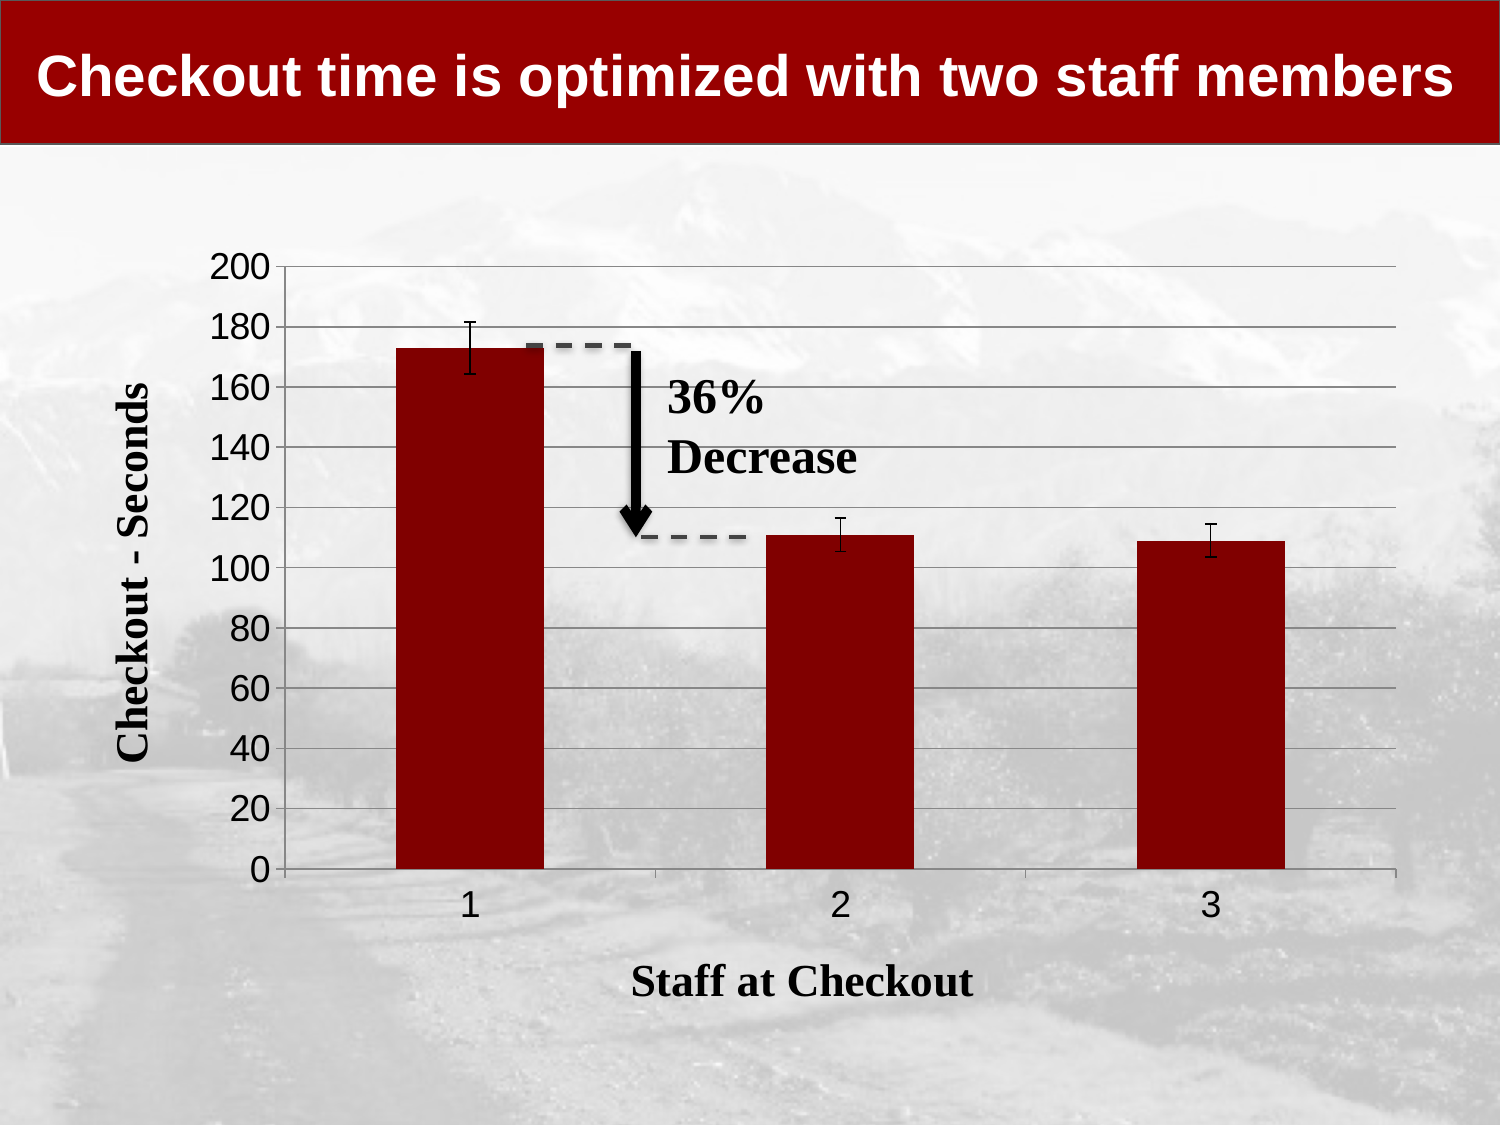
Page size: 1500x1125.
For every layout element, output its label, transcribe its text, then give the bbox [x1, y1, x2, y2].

title Checkout time is optimized with two staff members [21, 22, 1500, 147]
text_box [525, 345, 916, 538]
picture [0, 147, 1500, 1125]
text_box [0, 0, 1500, 145]
chart [77, 228, 1423, 1045]
